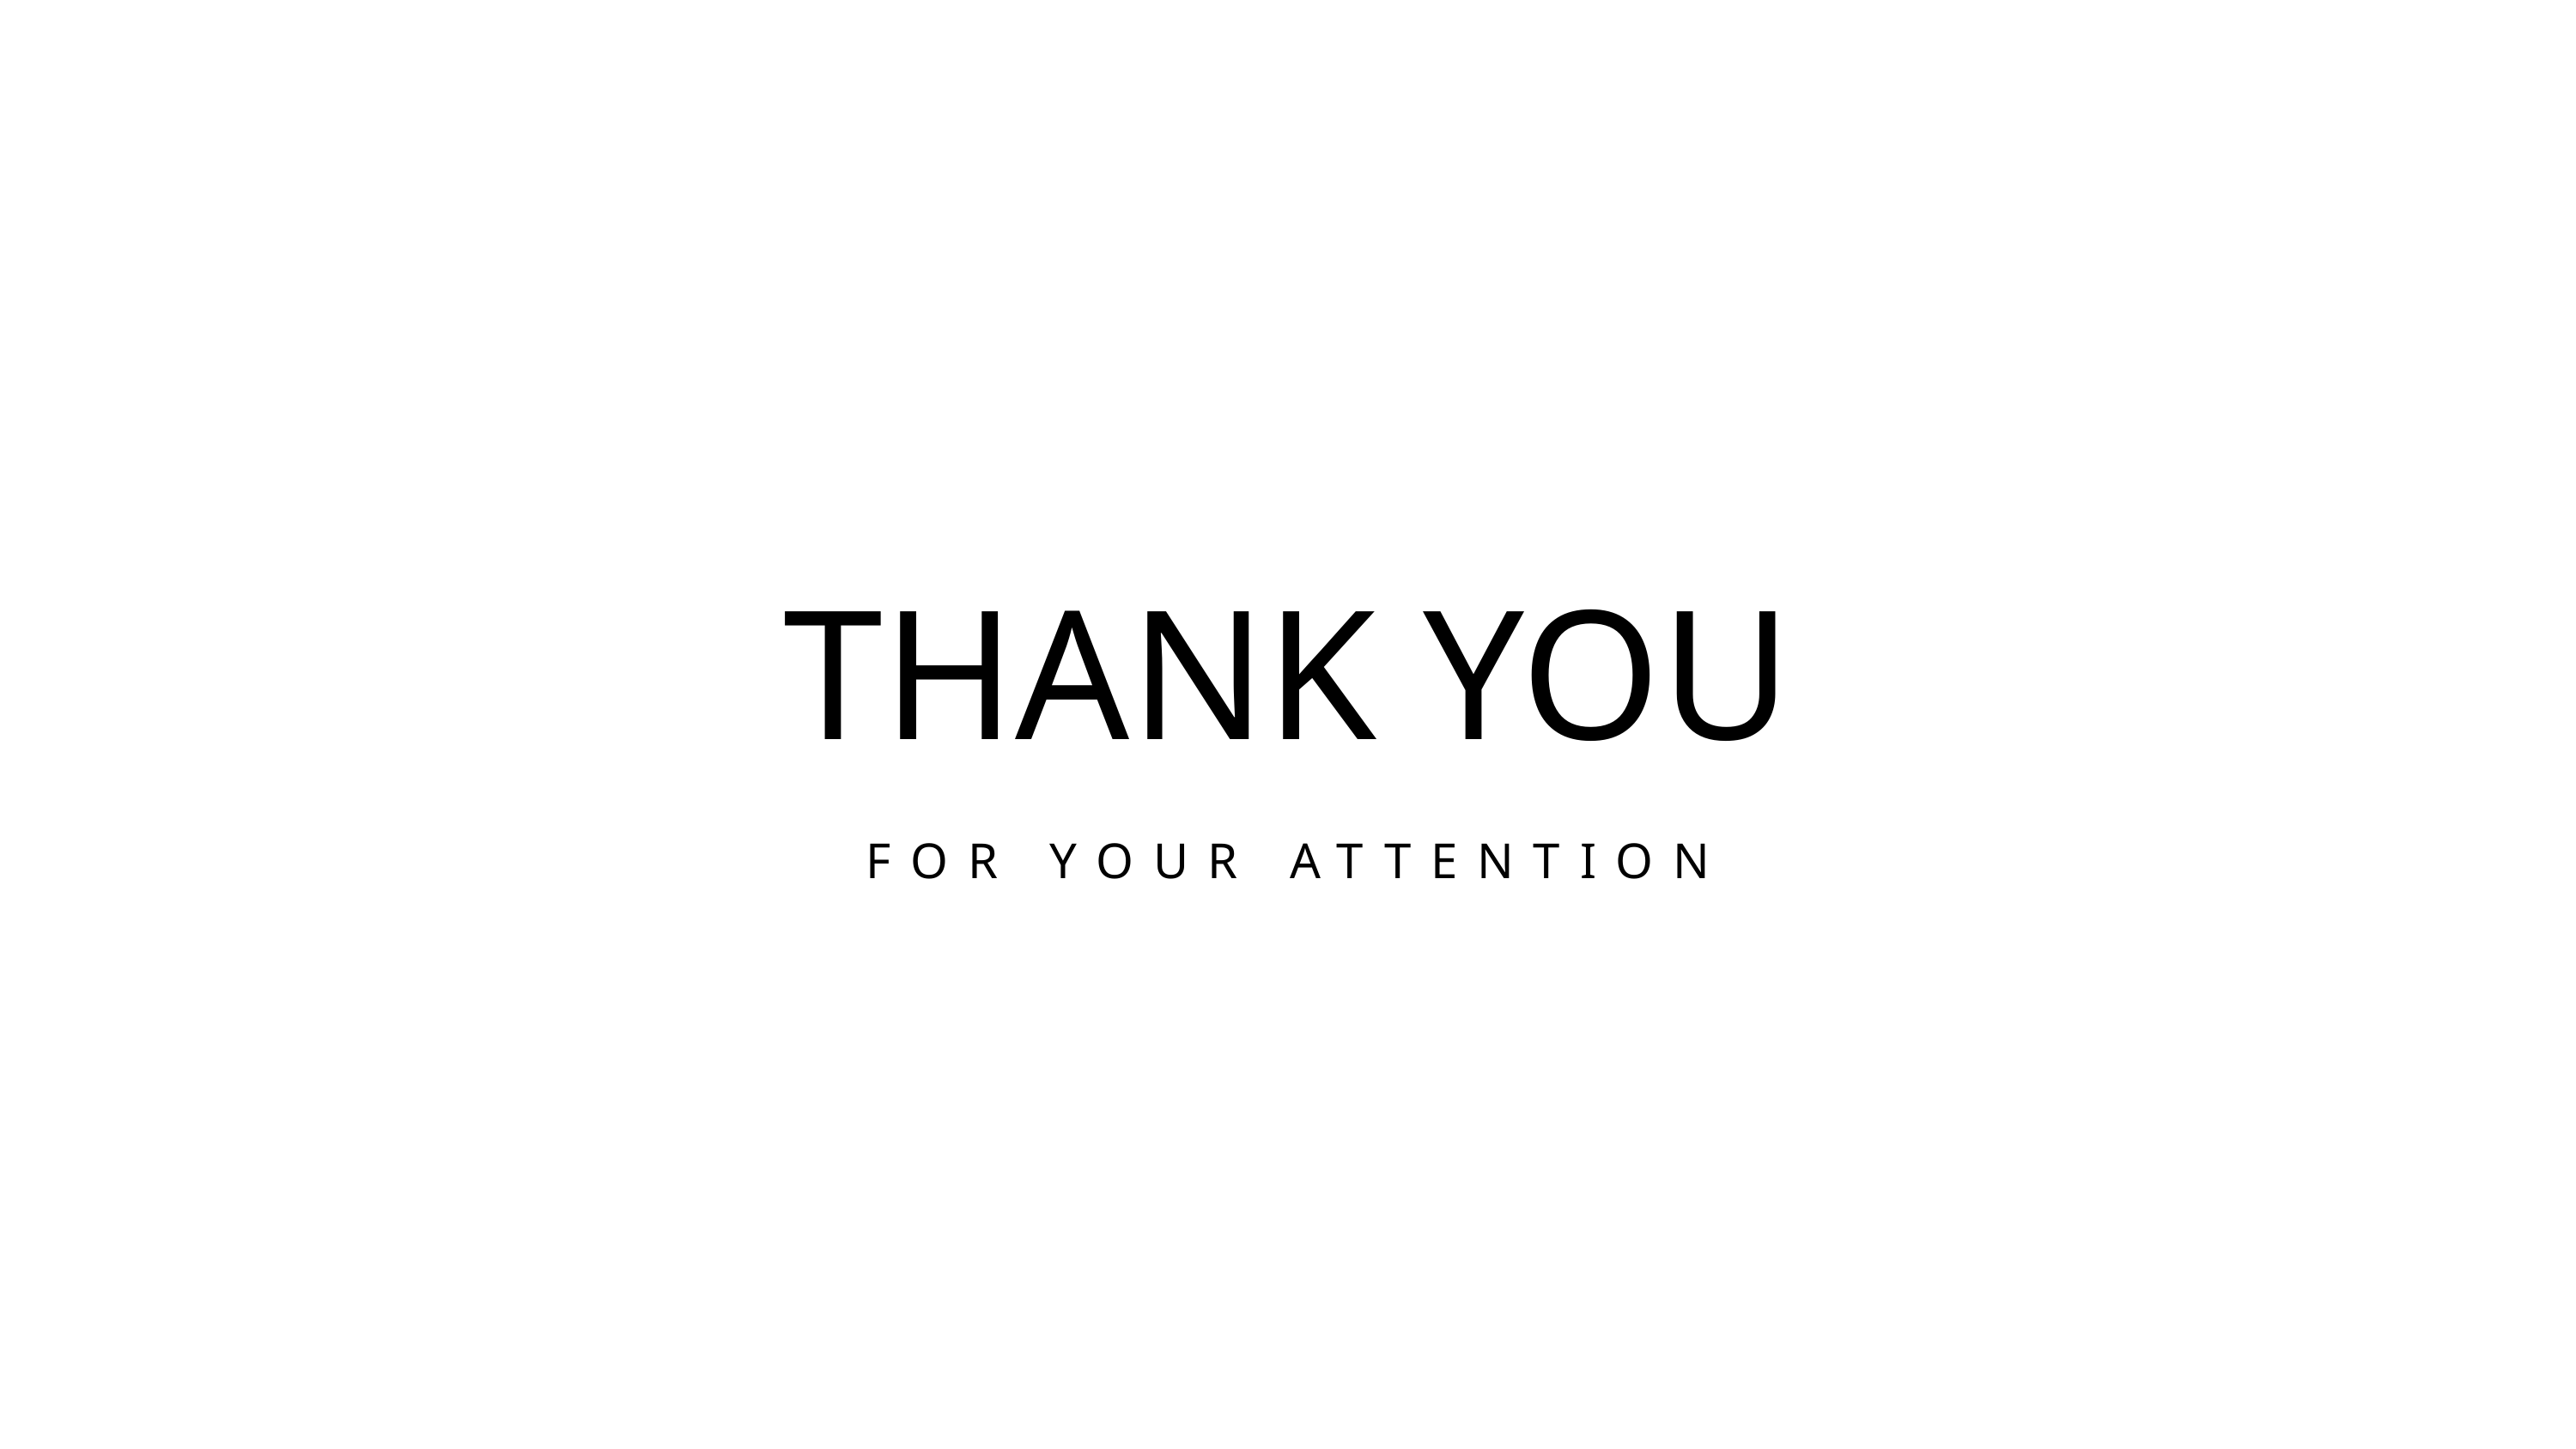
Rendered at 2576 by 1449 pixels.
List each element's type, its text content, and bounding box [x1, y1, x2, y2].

text_box THANK YOU [483, 569, 2093, 775]
text_box FOR YOUR ATTENTION [728, 818, 1848, 889]
